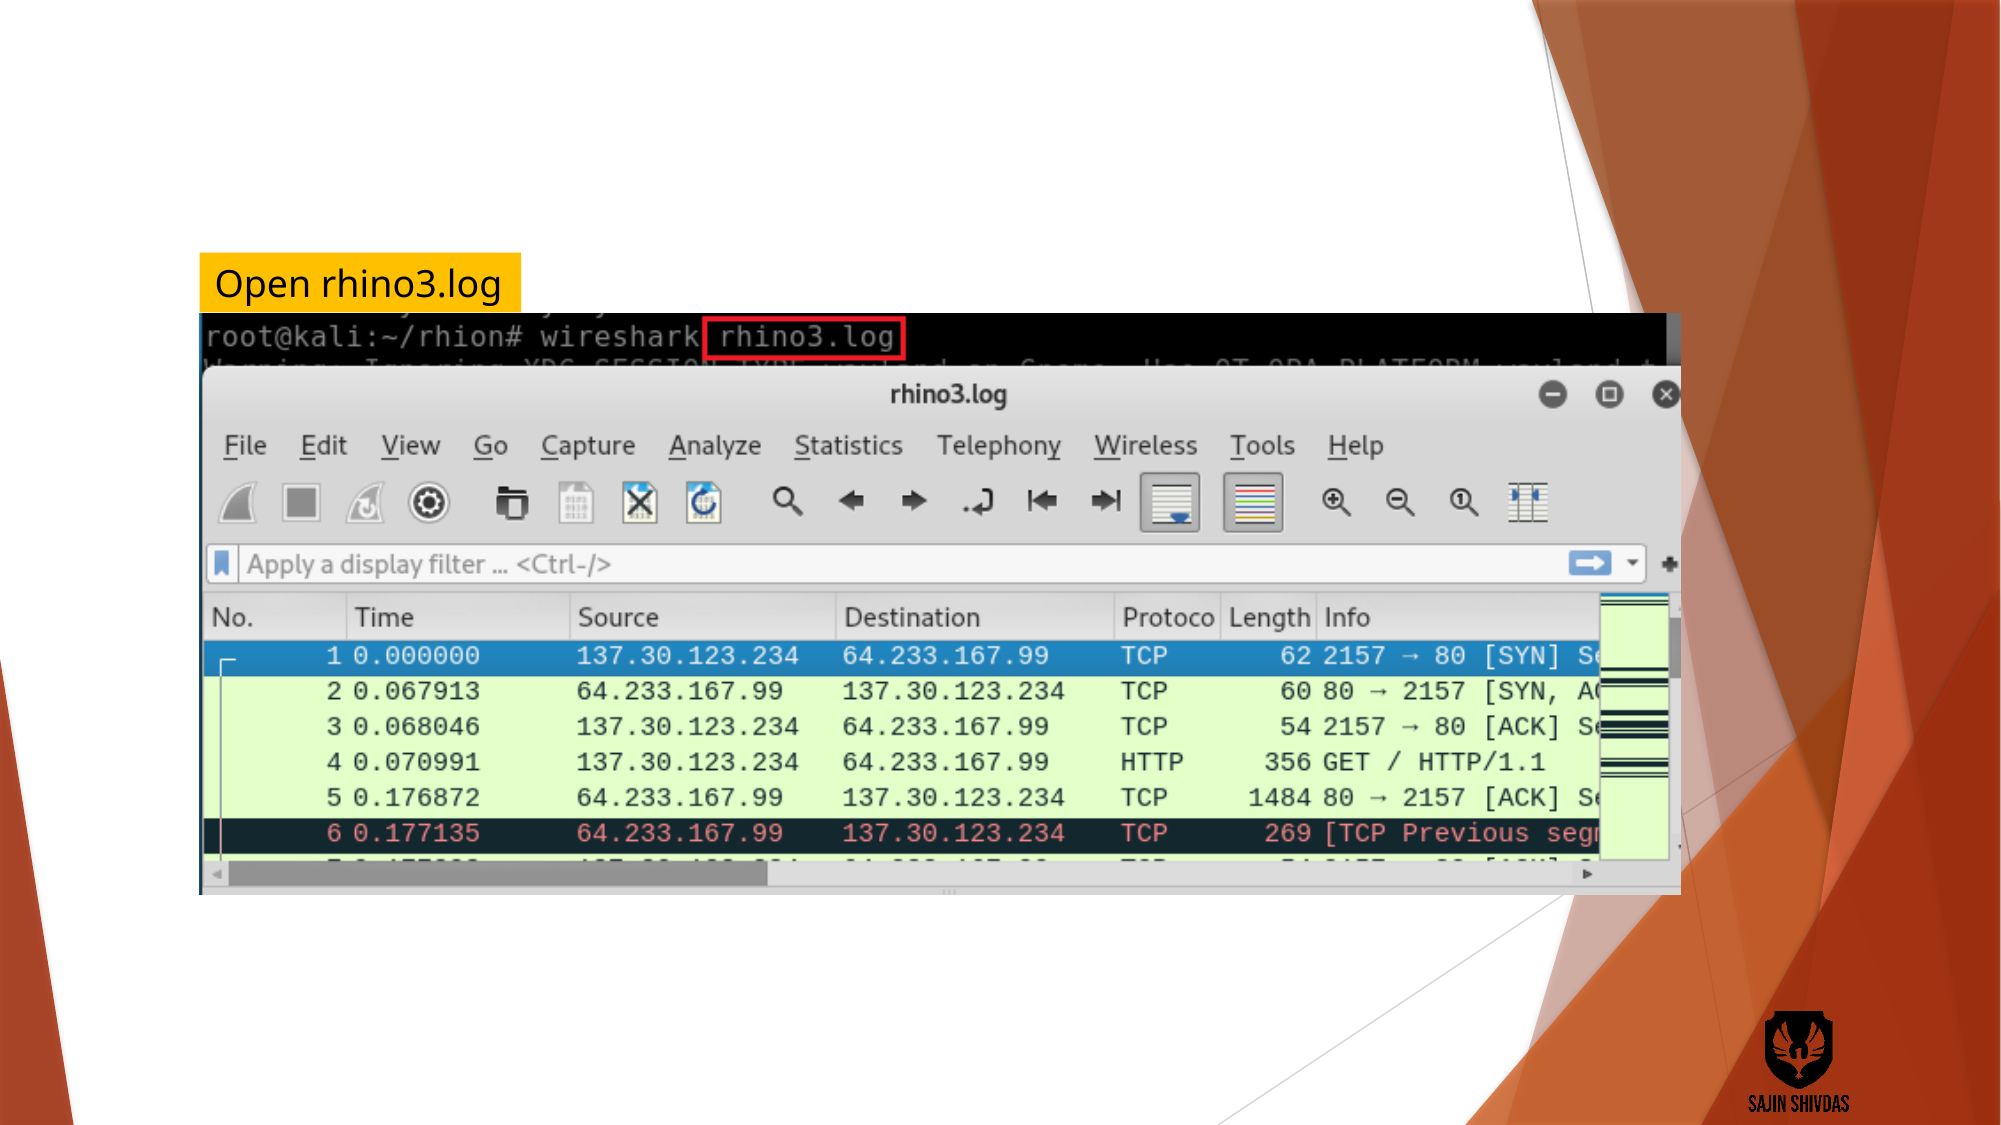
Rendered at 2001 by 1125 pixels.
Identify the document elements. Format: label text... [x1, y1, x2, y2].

picture [1737, 1000, 1863, 1125]
picture [199, 312, 1681, 895]
text_box Open rhino3.log [199, 252, 522, 312]
